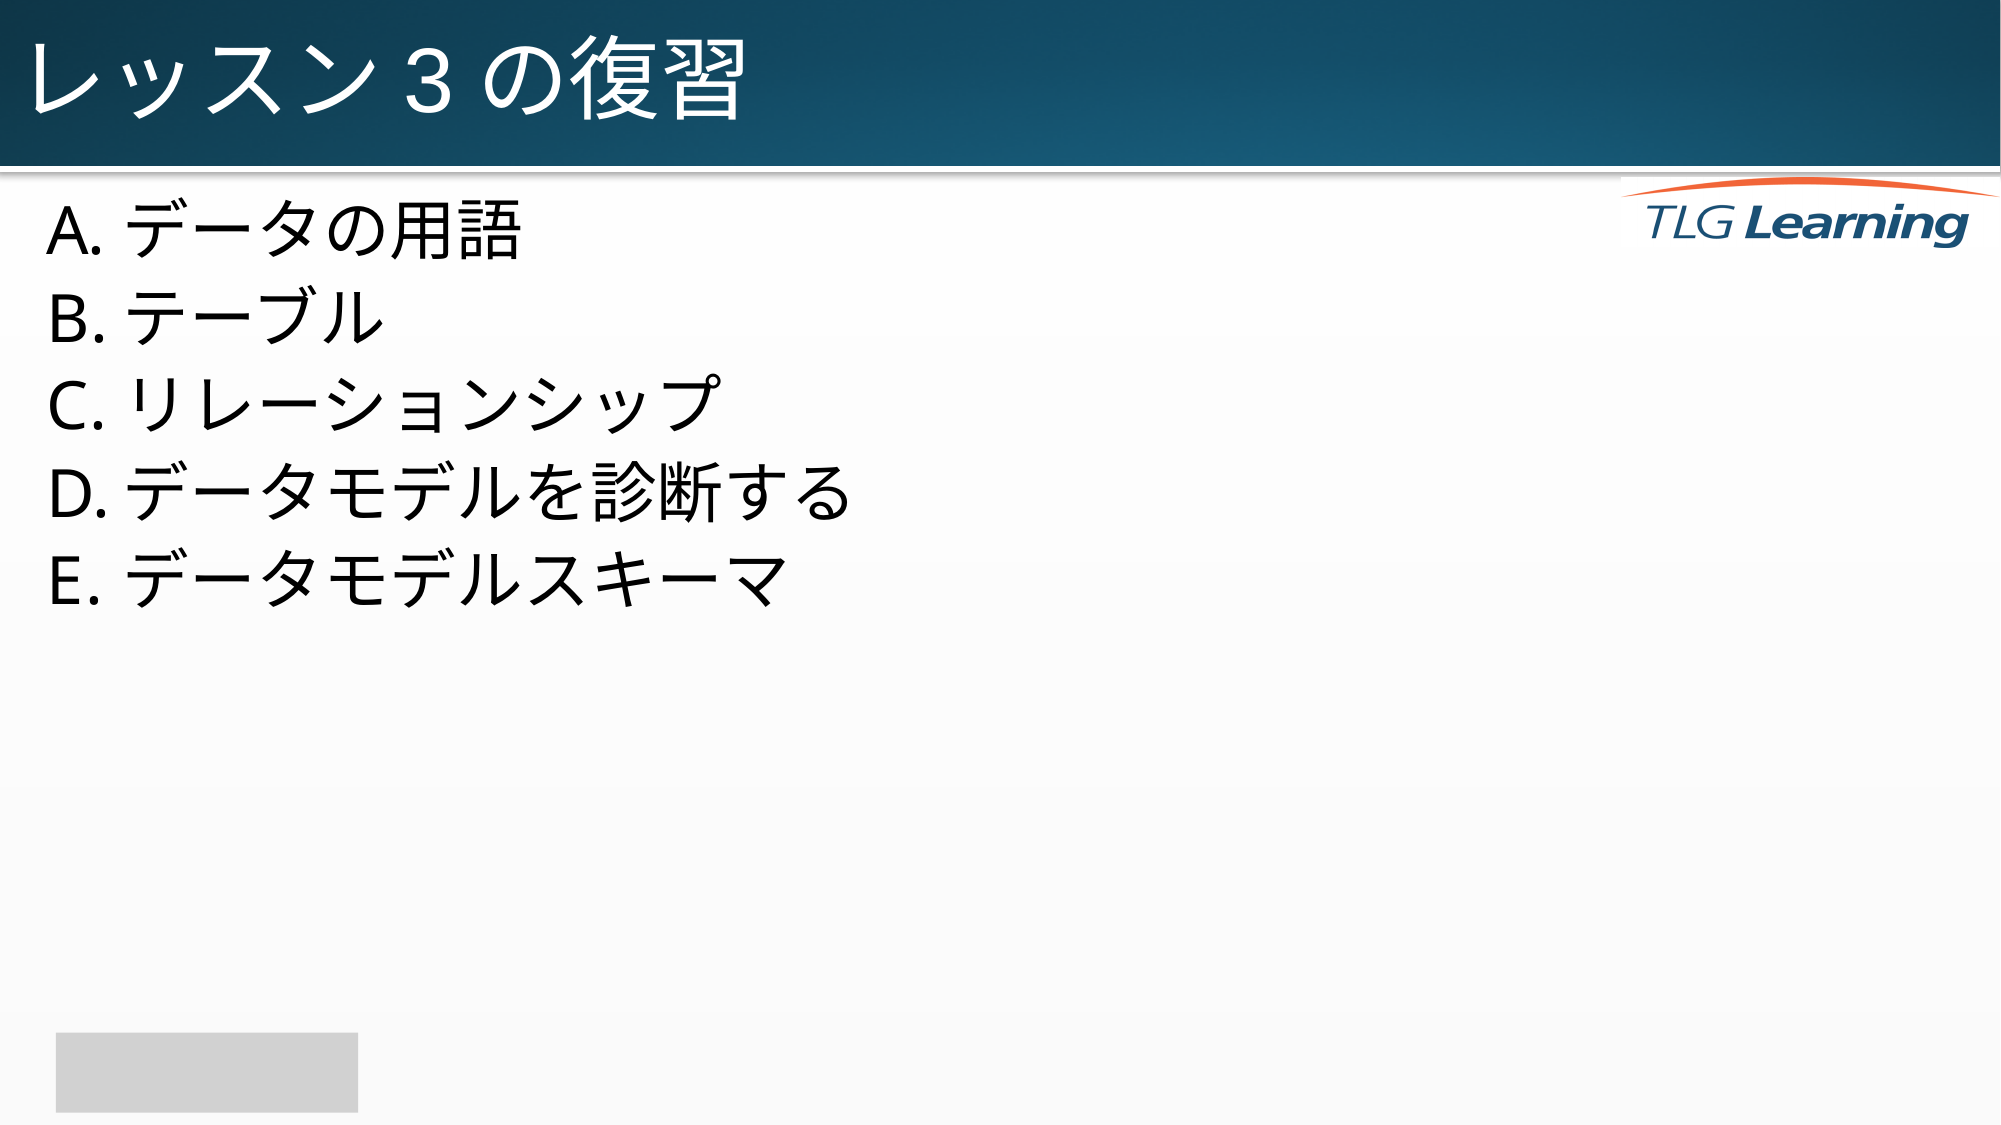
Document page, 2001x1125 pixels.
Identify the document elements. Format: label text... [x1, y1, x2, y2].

title レッスン3の復習 [0, 0, 2000, 166]
picture [1621, 177, 2000, 189]
list データの用語 テーブル リレーションシップ データモデルを診断する データモデルスキーマ [31, 189, 2000, 1015]
